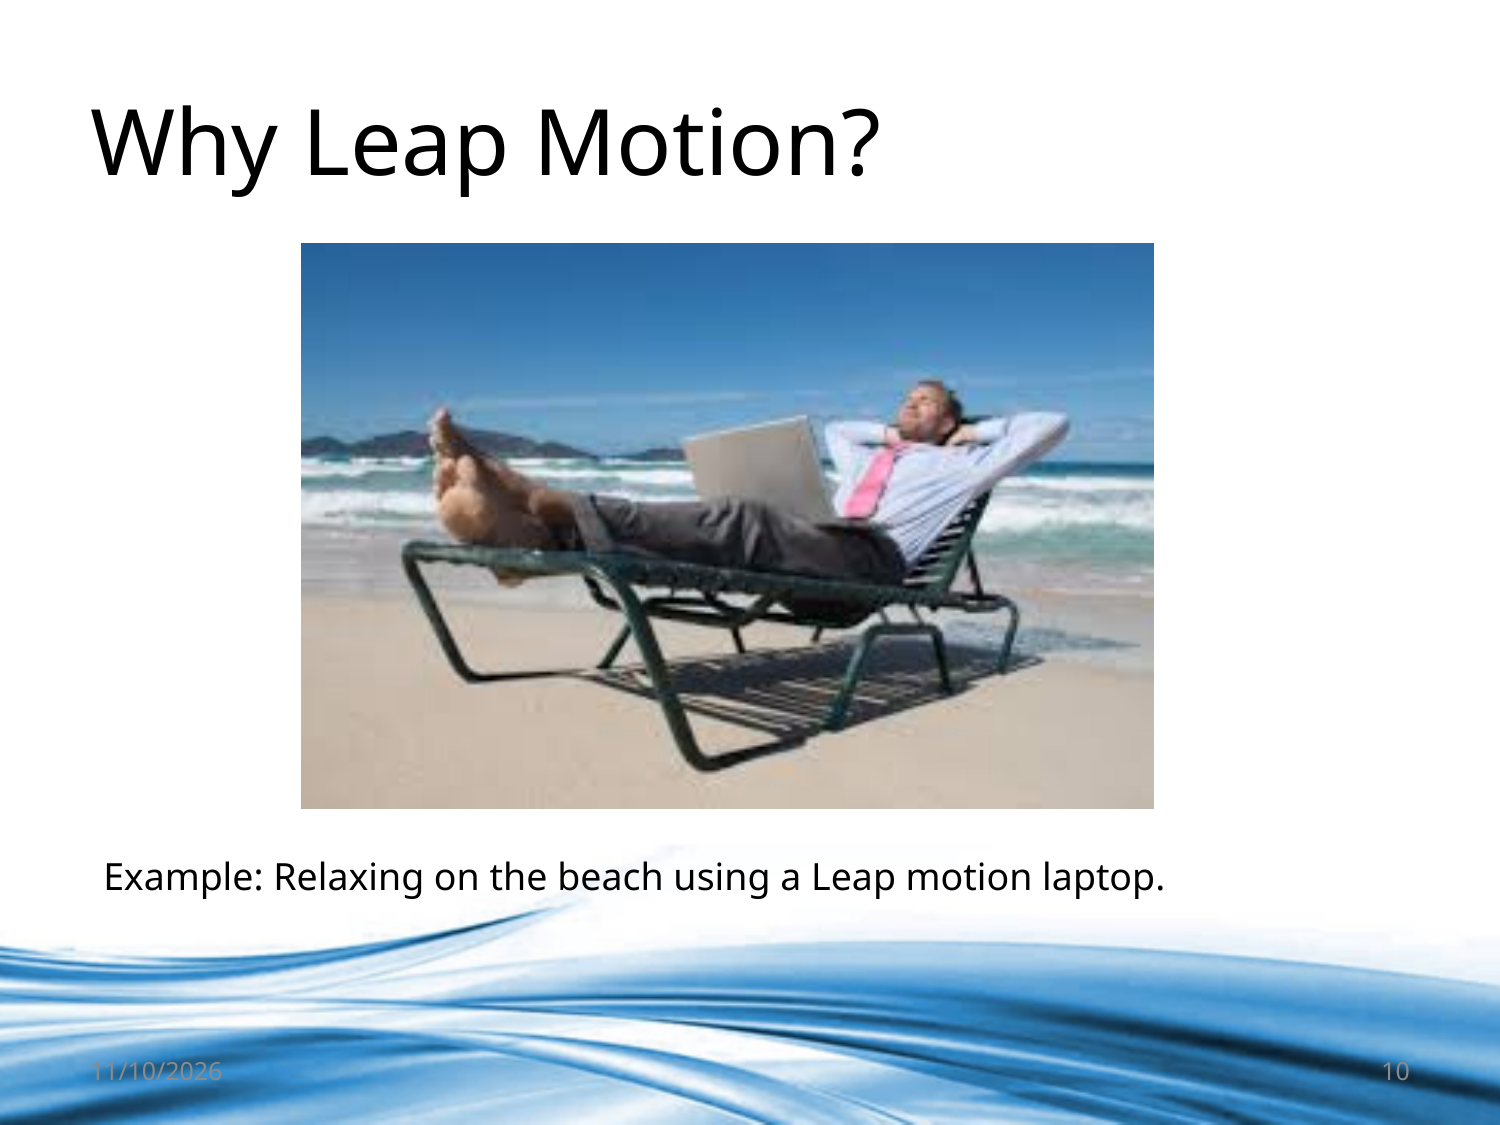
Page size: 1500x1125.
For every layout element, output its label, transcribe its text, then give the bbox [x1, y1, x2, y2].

picture [300, 243, 1154, 809]
title Why Leap Motion? [75, 45, 1425, 233]
picture [0, 844, 1500, 1125]
